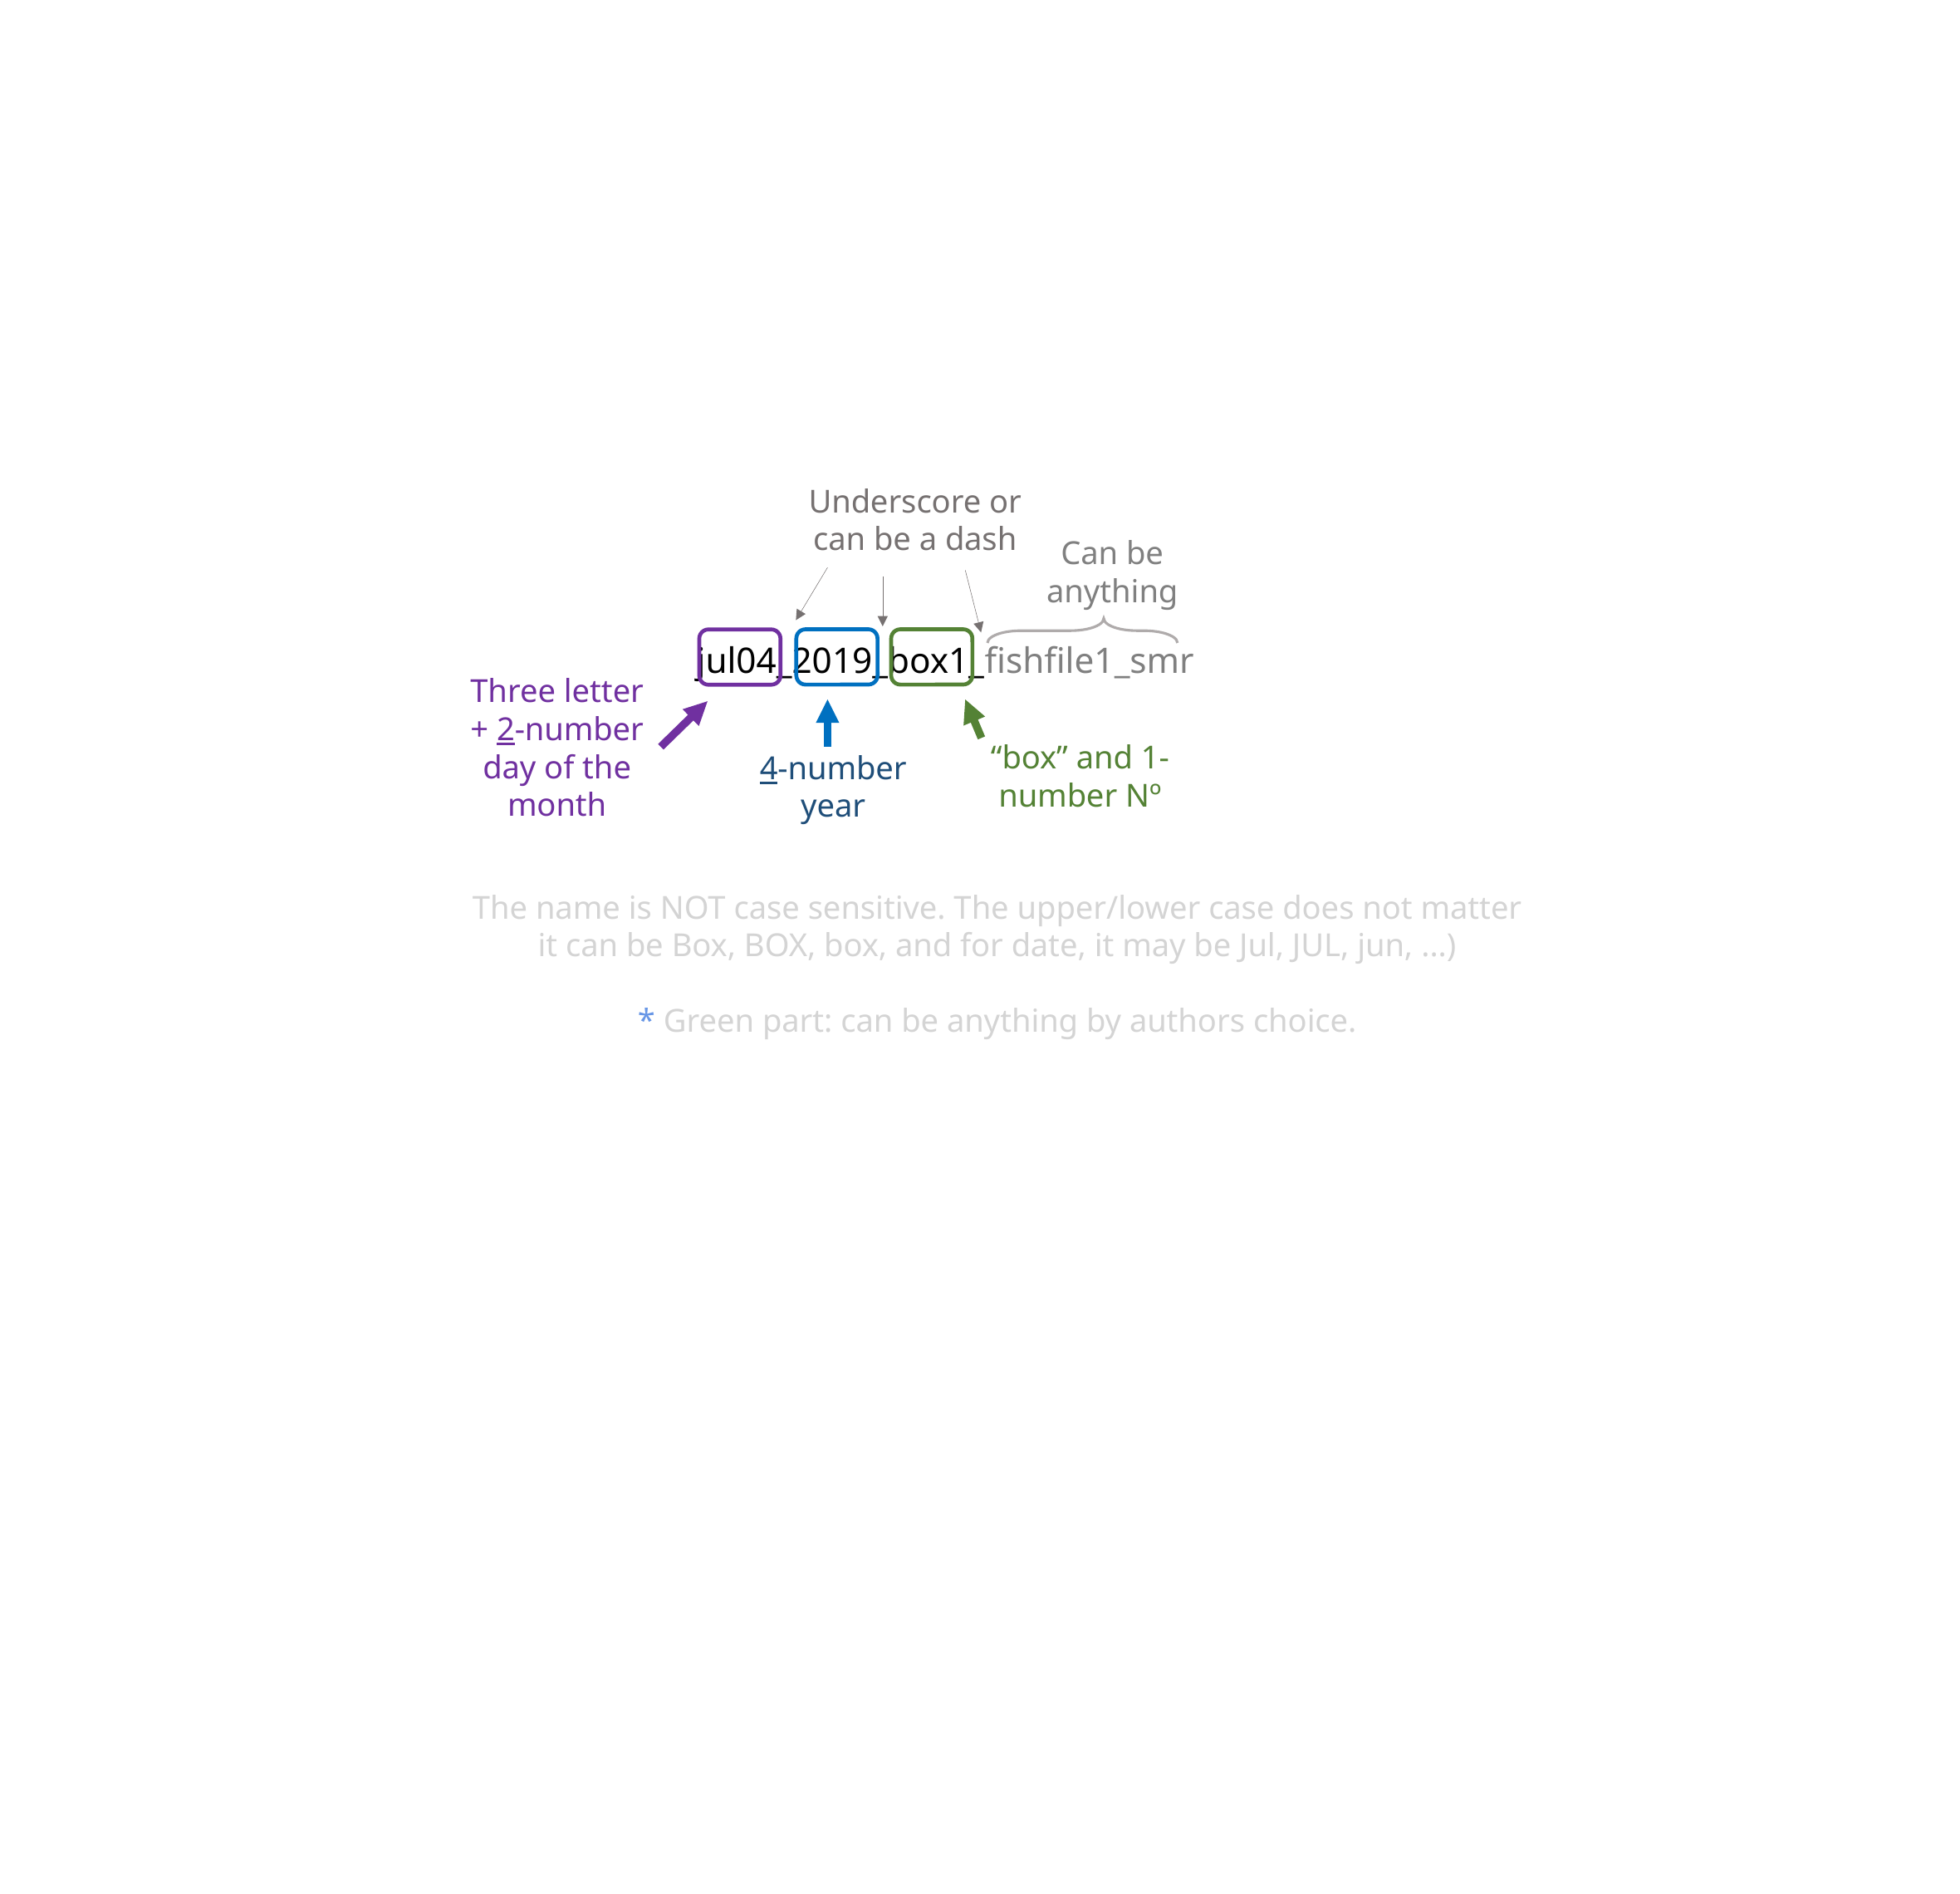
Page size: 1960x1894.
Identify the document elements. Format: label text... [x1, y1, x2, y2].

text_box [796, 567, 828, 621]
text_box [660, 701, 708, 749]
text_box Underscore or can be a dash [796, 475, 1035, 563]
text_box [965, 570, 982, 633]
text_box [987, 616, 1178, 644]
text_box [965, 699, 982, 738]
text_box [795, 628, 879, 686]
text_box 4-number year [729, 741, 938, 830]
text_box “box” and 1-number Nº [931, 731, 1228, 820]
text_box [698, 628, 782, 686]
text_box jul04_2019_box1_fishfile1_smr [502, 632, 1388, 687]
text_box The name is NOT case sensitive. The upper/lower case does not matter it can be Box, BOX, box, and for date, it may be Jul, JUL, jun, ...) * Green part: can be anything by authors choice. [453, 805, 1541, 1045]
text_box [889, 628, 973, 686]
text_box Can be anything [1016, 527, 1209, 616]
text_box Three letter + 2-number day of the month [453, 665, 661, 829]
